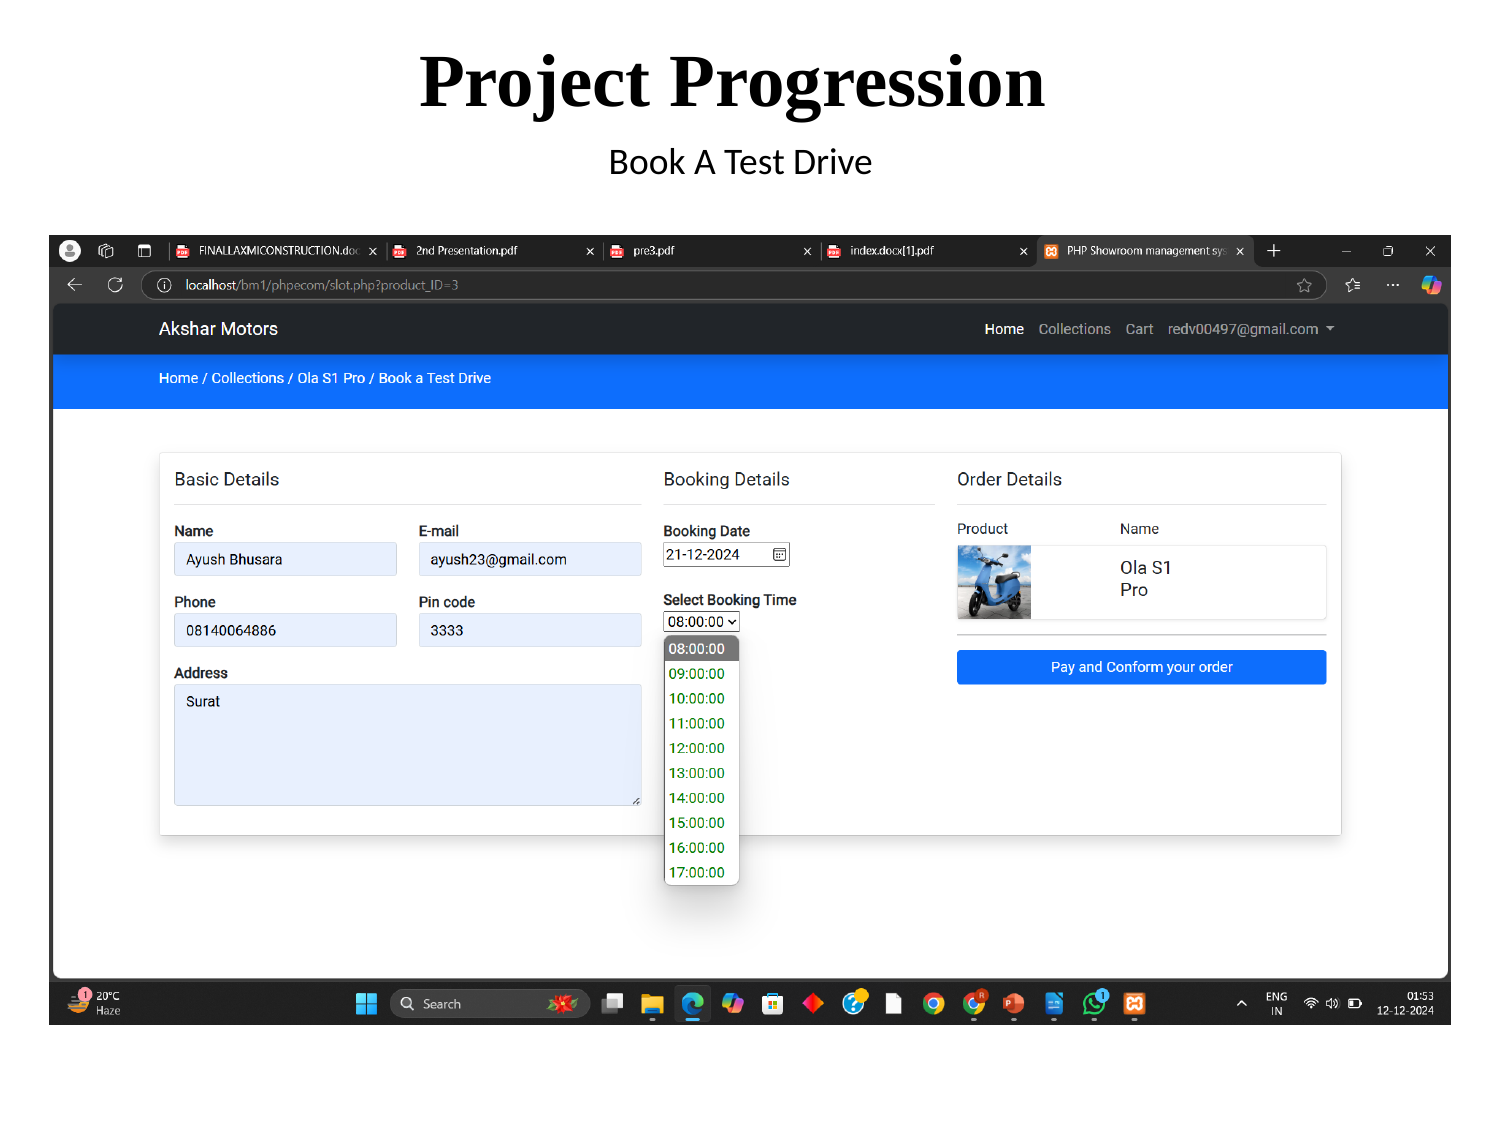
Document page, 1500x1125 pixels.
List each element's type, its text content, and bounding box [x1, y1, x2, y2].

picture [48, 235, 1452, 1025]
text_box Project Progression [49, 24, 1417, 130]
text_box Book A Test Drive [593, 129, 1046, 190]
